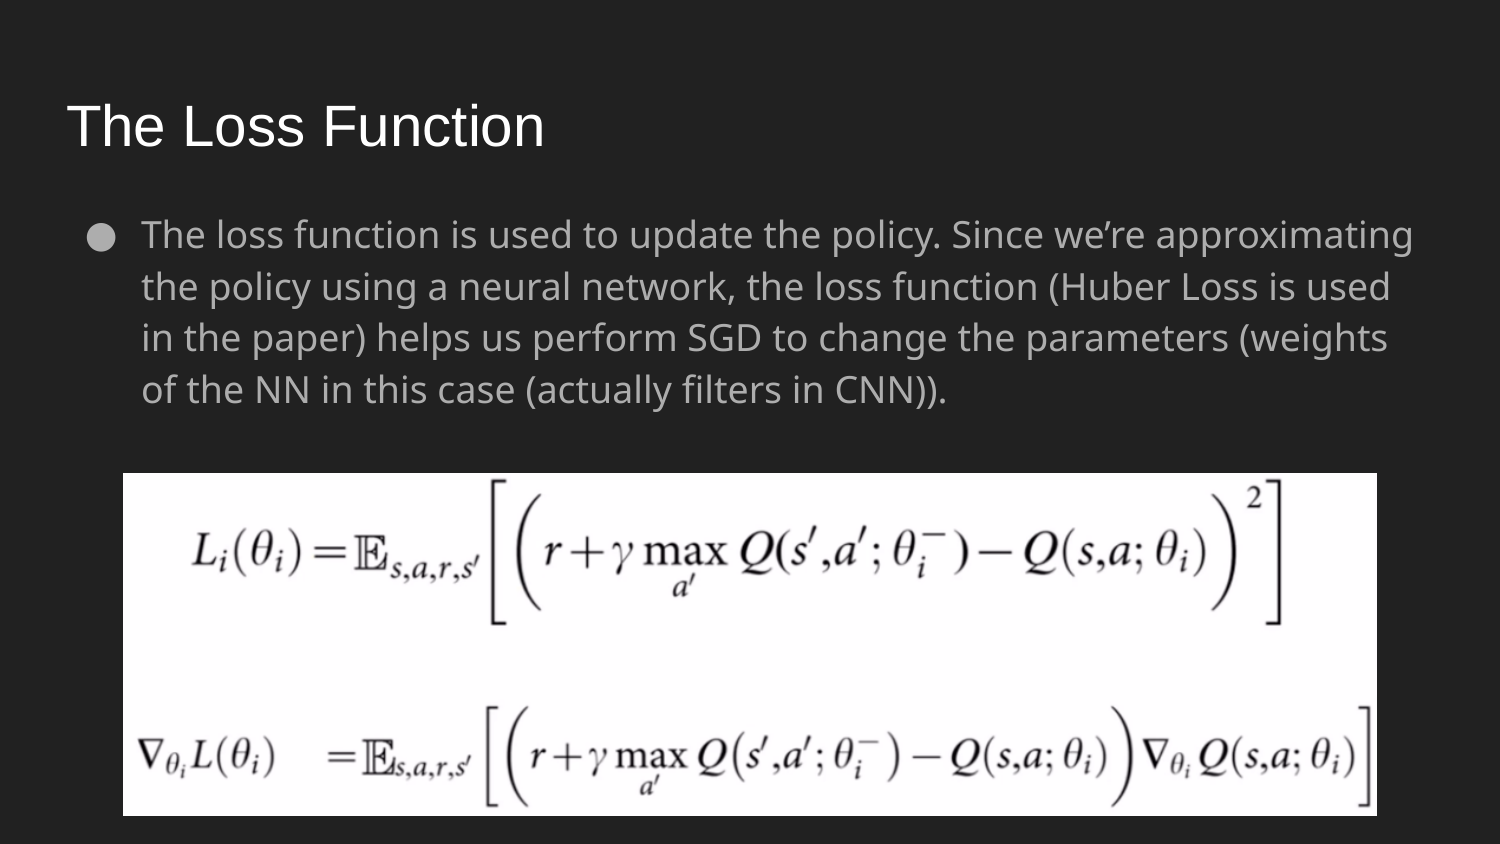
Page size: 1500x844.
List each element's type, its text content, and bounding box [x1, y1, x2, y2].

list The loss function is used to update the policy. Since we’re approximating the policy using a neural network, the loss function (Huber Loss is used in the paper) helps us perform SGD to change the parameters (weights of the NN in this case (actually filters in CNN)). [51, 189, 1449, 452]
picture [123, 473, 1377, 817]
title The Loss Function [51, 72, 1449, 167]
